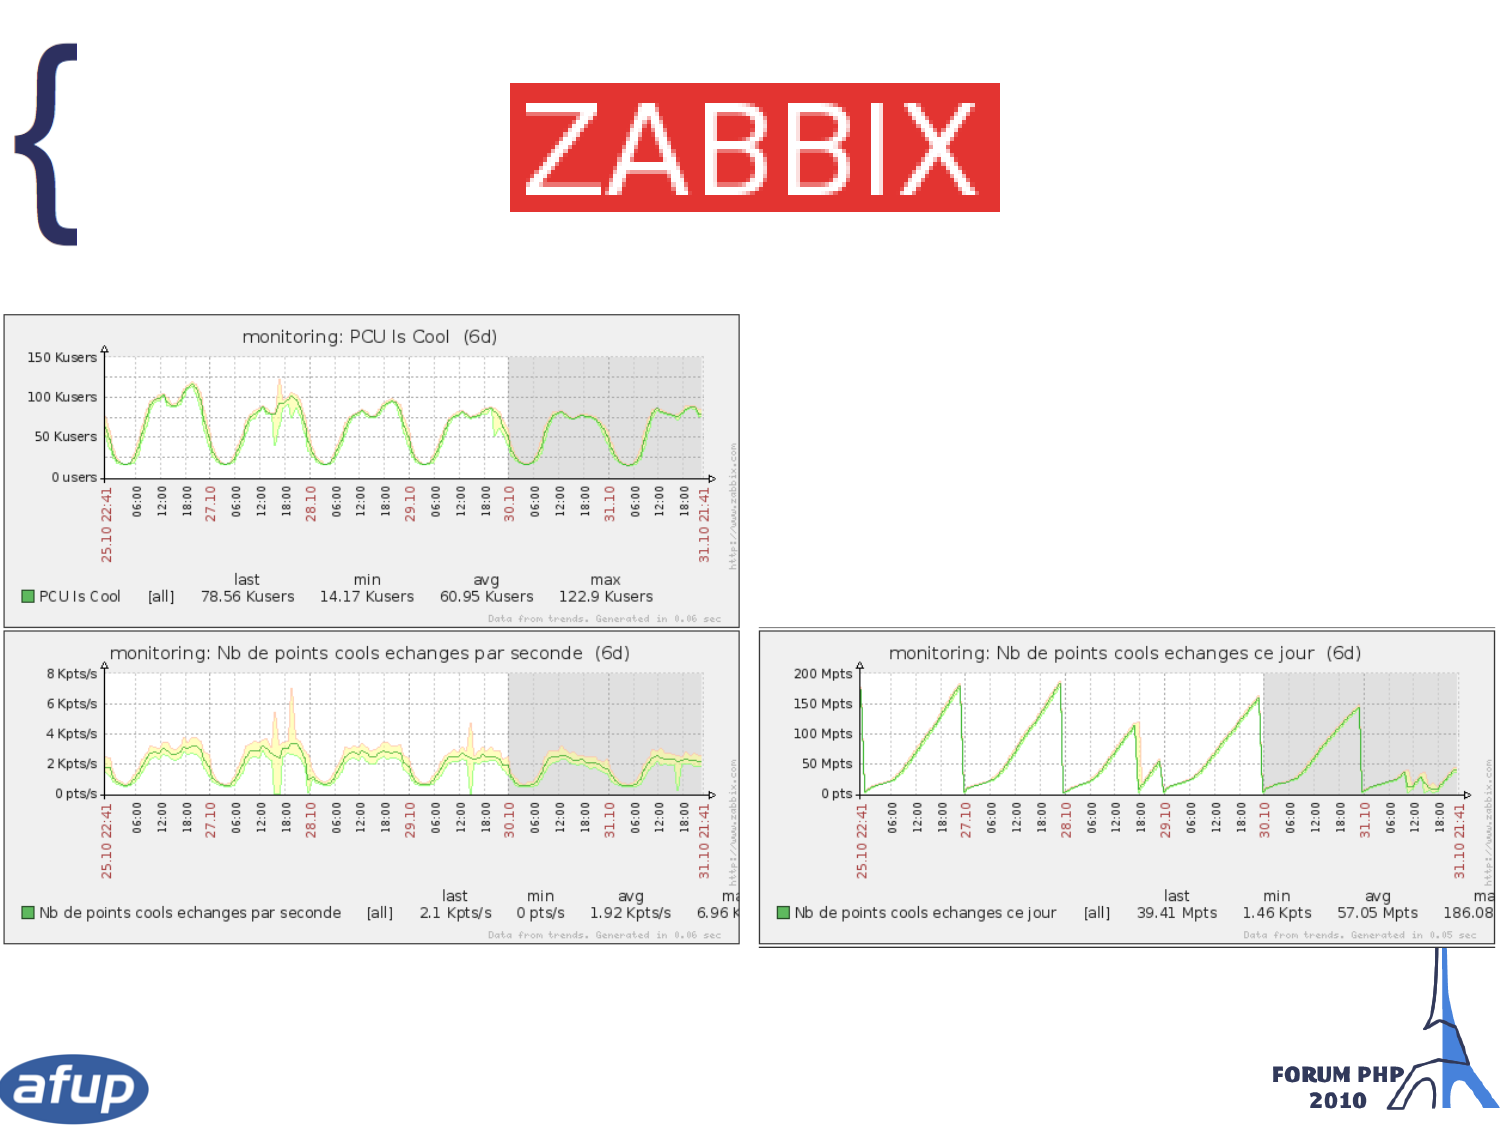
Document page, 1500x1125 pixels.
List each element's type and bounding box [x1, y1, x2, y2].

picture [0, 1053, 150, 1125]
picture [0, 313, 1500, 1125]
picture [510, 83, 1000, 213]
picture [0, 0, 77, 287]
